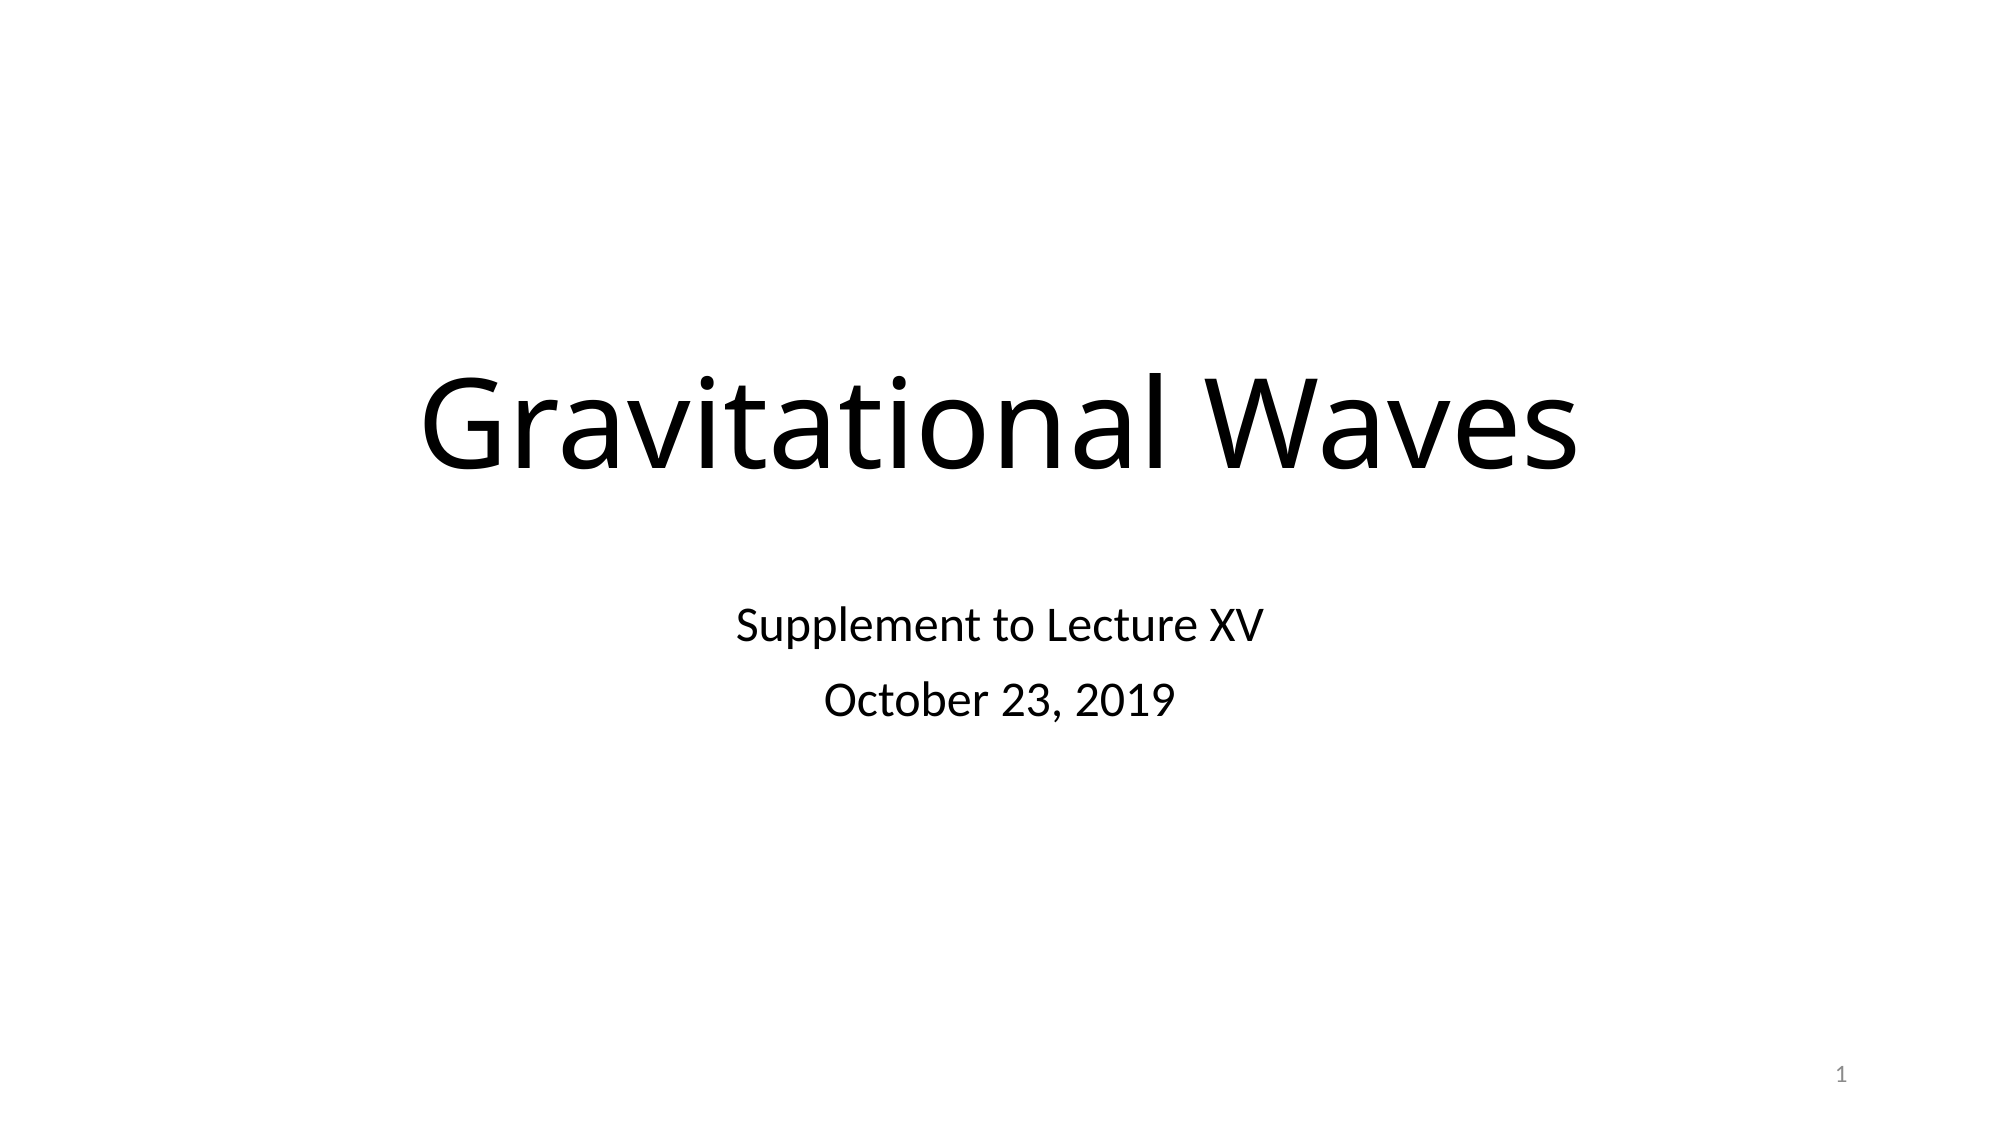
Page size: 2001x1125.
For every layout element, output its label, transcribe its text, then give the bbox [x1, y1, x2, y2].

slide_number 1 [1412, 1042, 1863, 1103]
subtitle Supplement to Lecture XV October 23, 2019 [249, 590, 1750, 863]
title Gravitational Waves [249, 184, 1750, 503]
